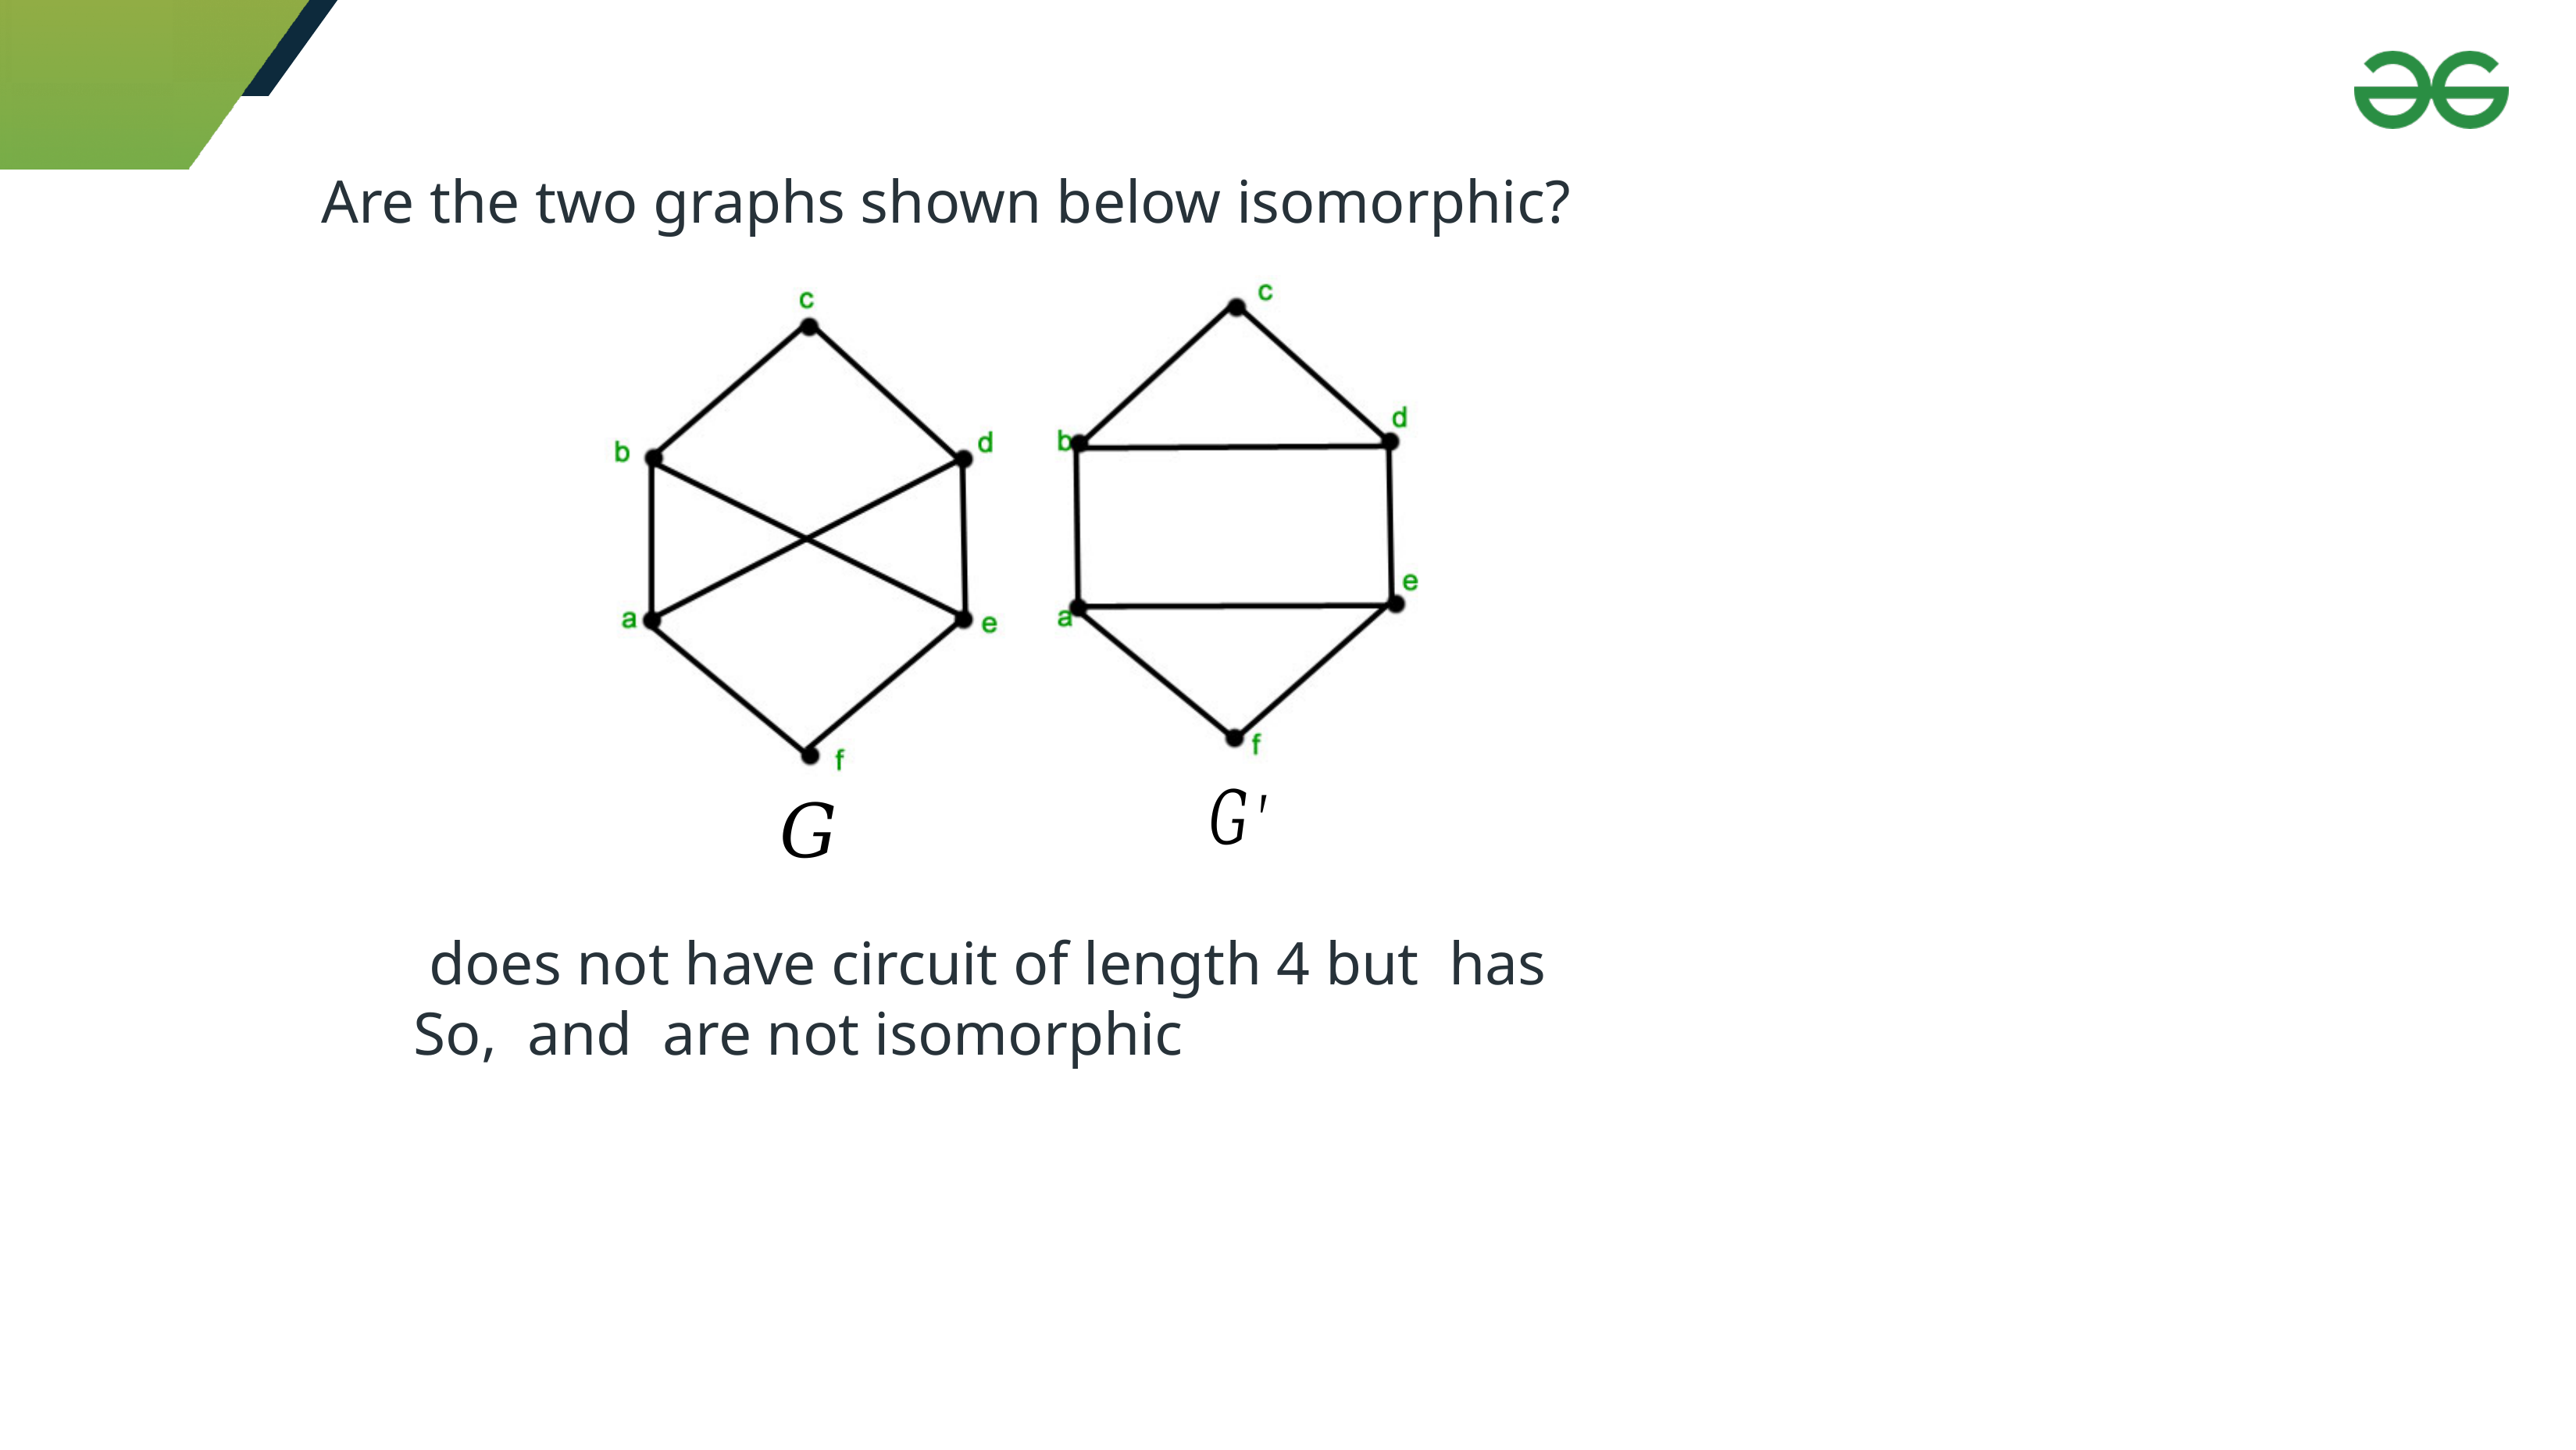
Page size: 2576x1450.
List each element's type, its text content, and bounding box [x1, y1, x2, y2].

picture [2353, 50, 2509, 130]
text_box Are the two graphs shown below isomorphic? [309, 158, 1583, 241]
picture [467, 275, 1425, 777]
picture [0, 0, 309, 170]
